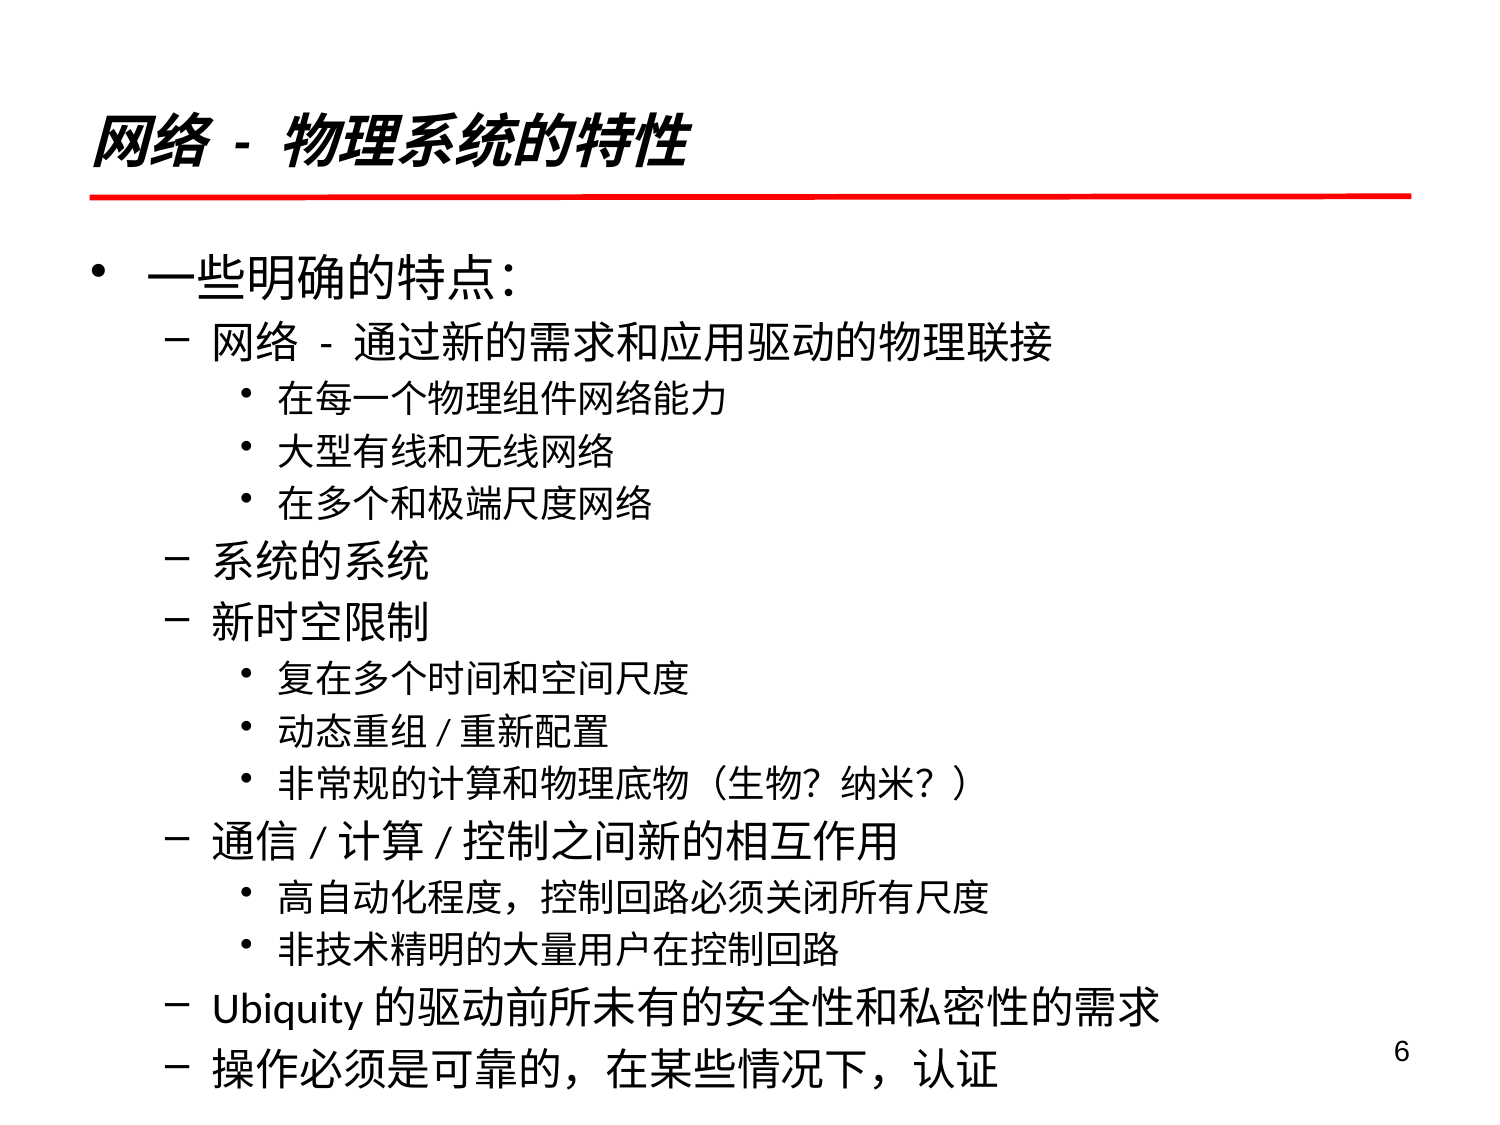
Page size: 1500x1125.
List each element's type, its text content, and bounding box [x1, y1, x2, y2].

title 网络 - 物理系统的特性 [75, 45, 1425, 233]
slide_number 6 [1074, 1024, 1426, 1103]
list 一些明确的特点： 网络 - 通过新的需求和应用驱动的物理联接 在每一个物理组件网络能力 大型有线和无线网络 在多个和极端尺度网络 系统的系统 新时空限制 复在多个时间和空间尺度 动态重组/重新配置 非常规的计算和物理底物（生物？纳米？） 通信/计算/控制之间新的相互作用 高自动化程度，控制回路必须关闭所有尺度 非技术精明的大量用户在控制回路 Ubiquity的驱动前所未有的安全性和私密性的需求 操作必须是可靠的，在某些情况下，认证 [75, 239, 1425, 982]
